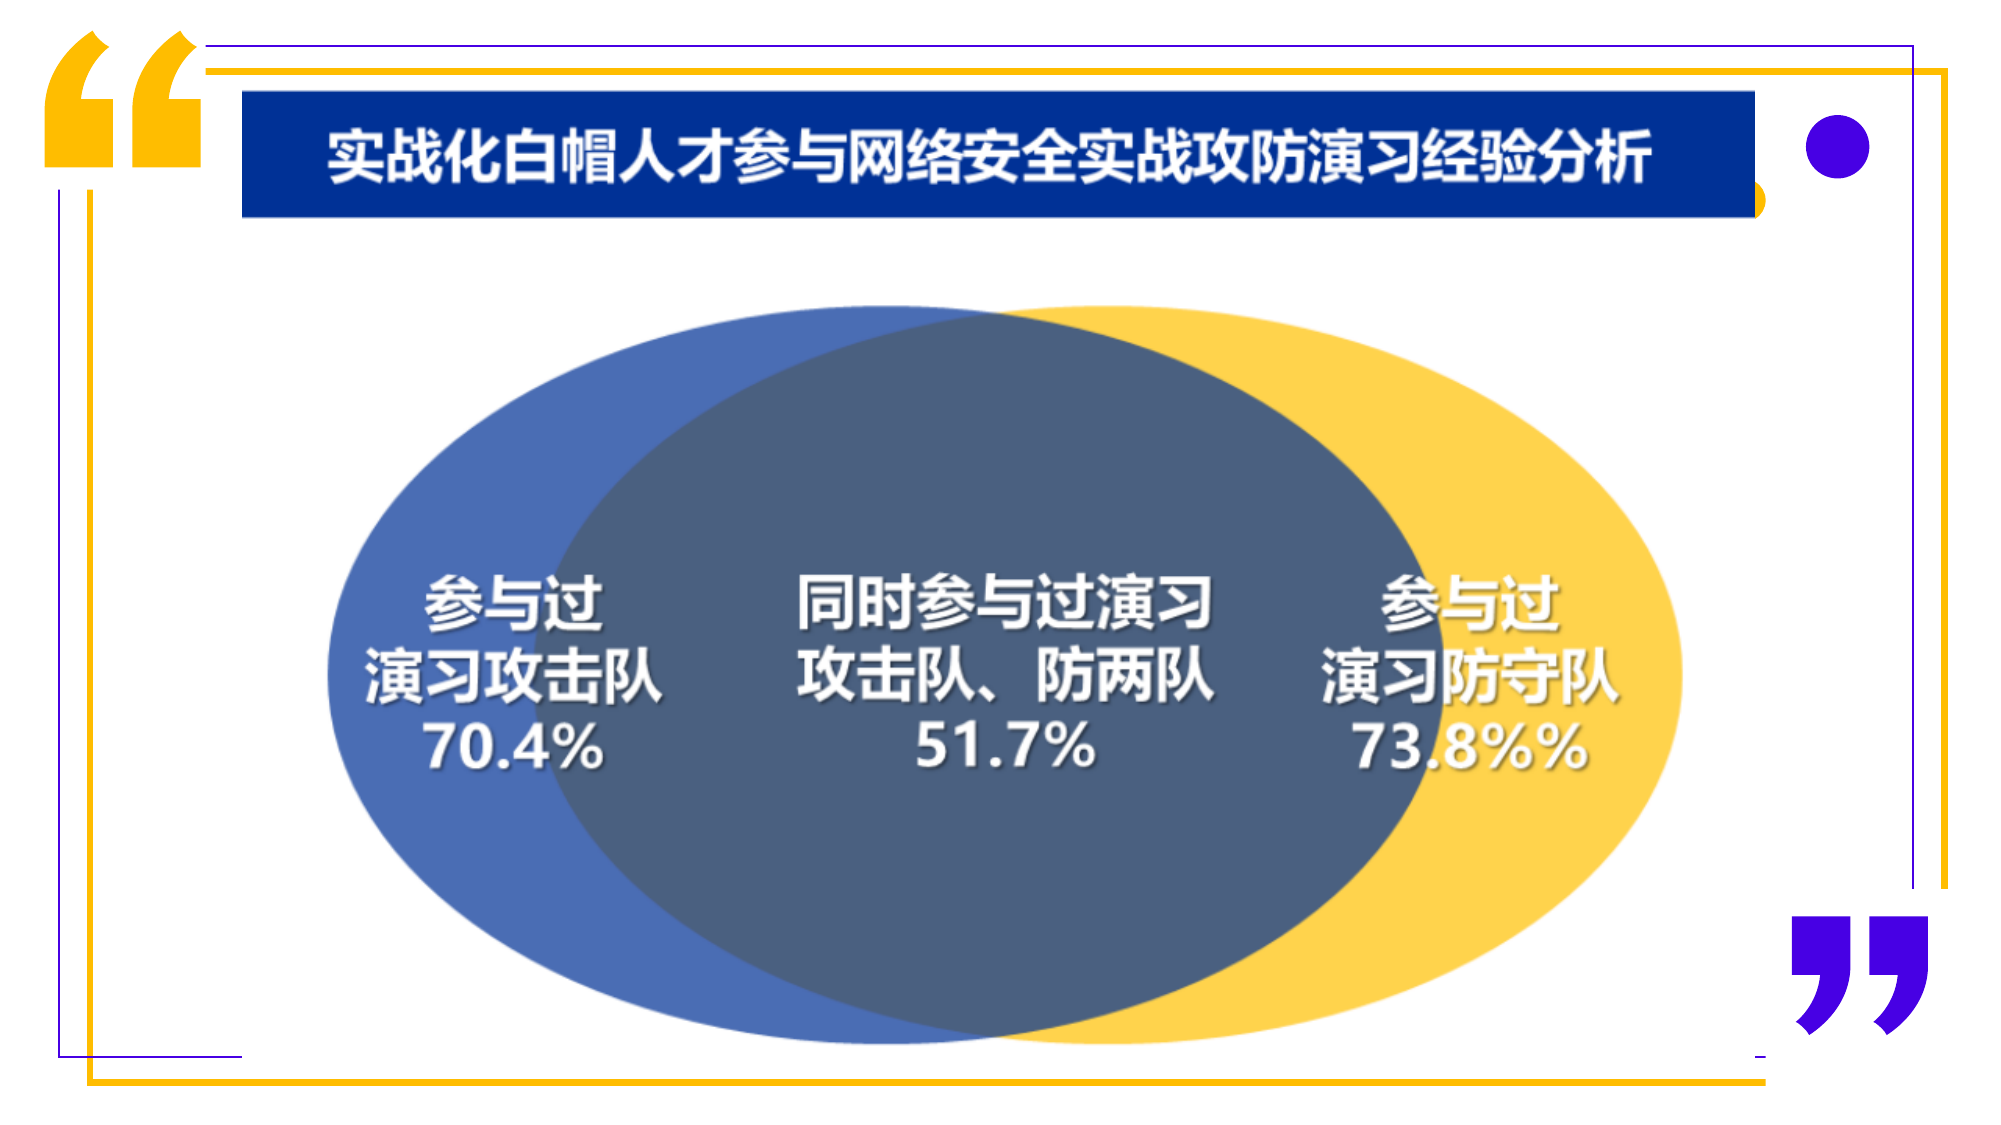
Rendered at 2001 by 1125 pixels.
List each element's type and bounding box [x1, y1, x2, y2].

text_box [58, 45, 1914, 1058]
text_box [1804, 114, 1871, 180]
text_box [3, 0, 207, 191]
picture [242, 75, 1755, 1058]
text_box [1755, 180, 1767, 221]
text_box [89, 1058, 1765, 1083]
text_box [1914, 70, 1946, 888]
text_box [1765, 888, 1968, 1108]
text_box [1791, 916, 1928, 1036]
text_box [45, 32, 200, 167]
